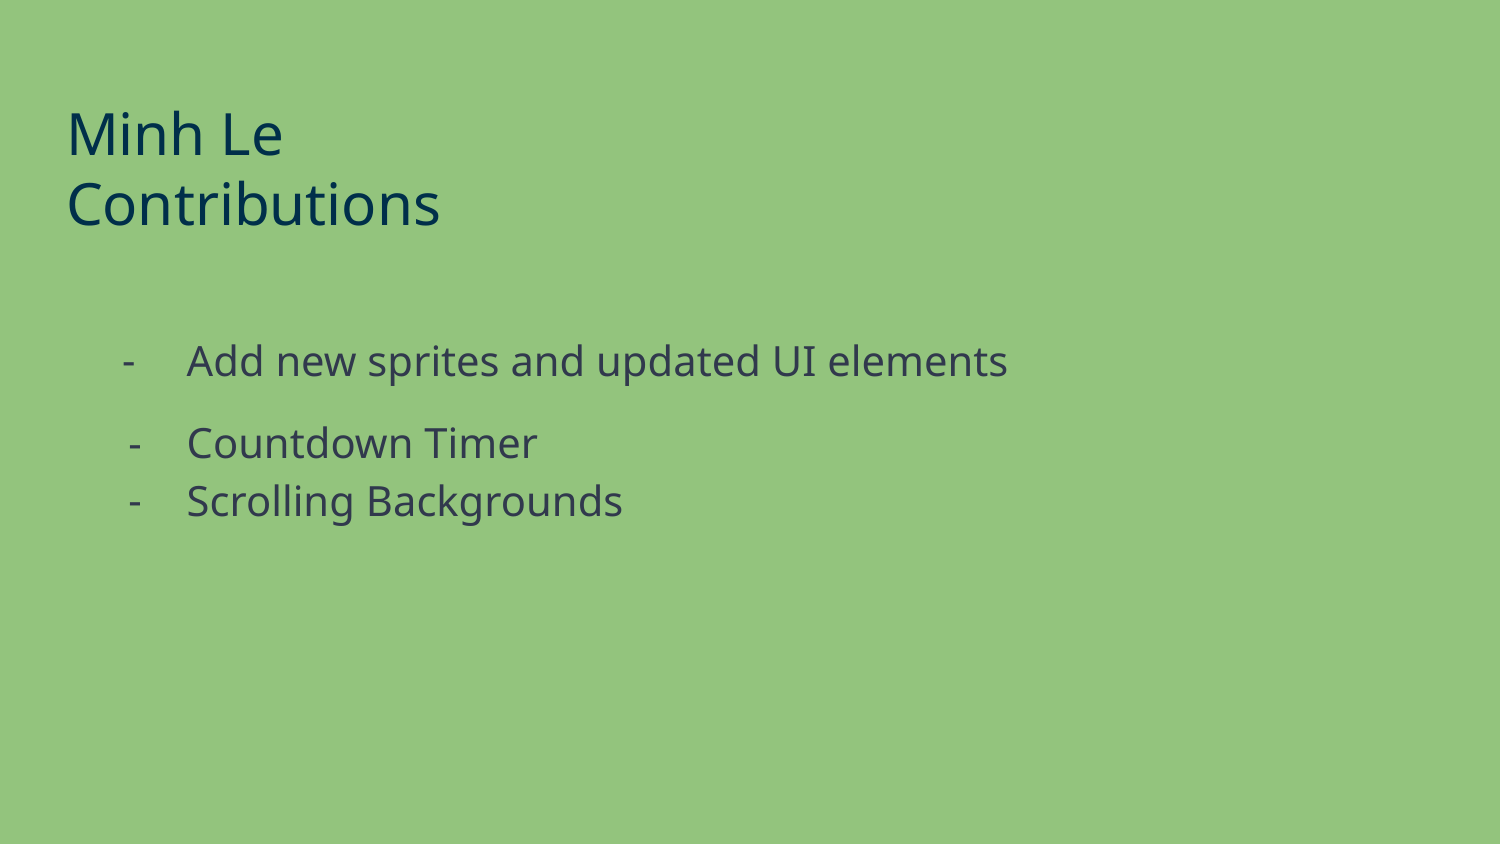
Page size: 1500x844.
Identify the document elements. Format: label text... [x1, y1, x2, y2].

title Minh Le Contributions [51, 82, 660, 494]
list Add new sprites and updated UI elements Countdown Timer Scrolling Backgrounds [96, 311, 1142, 604]
